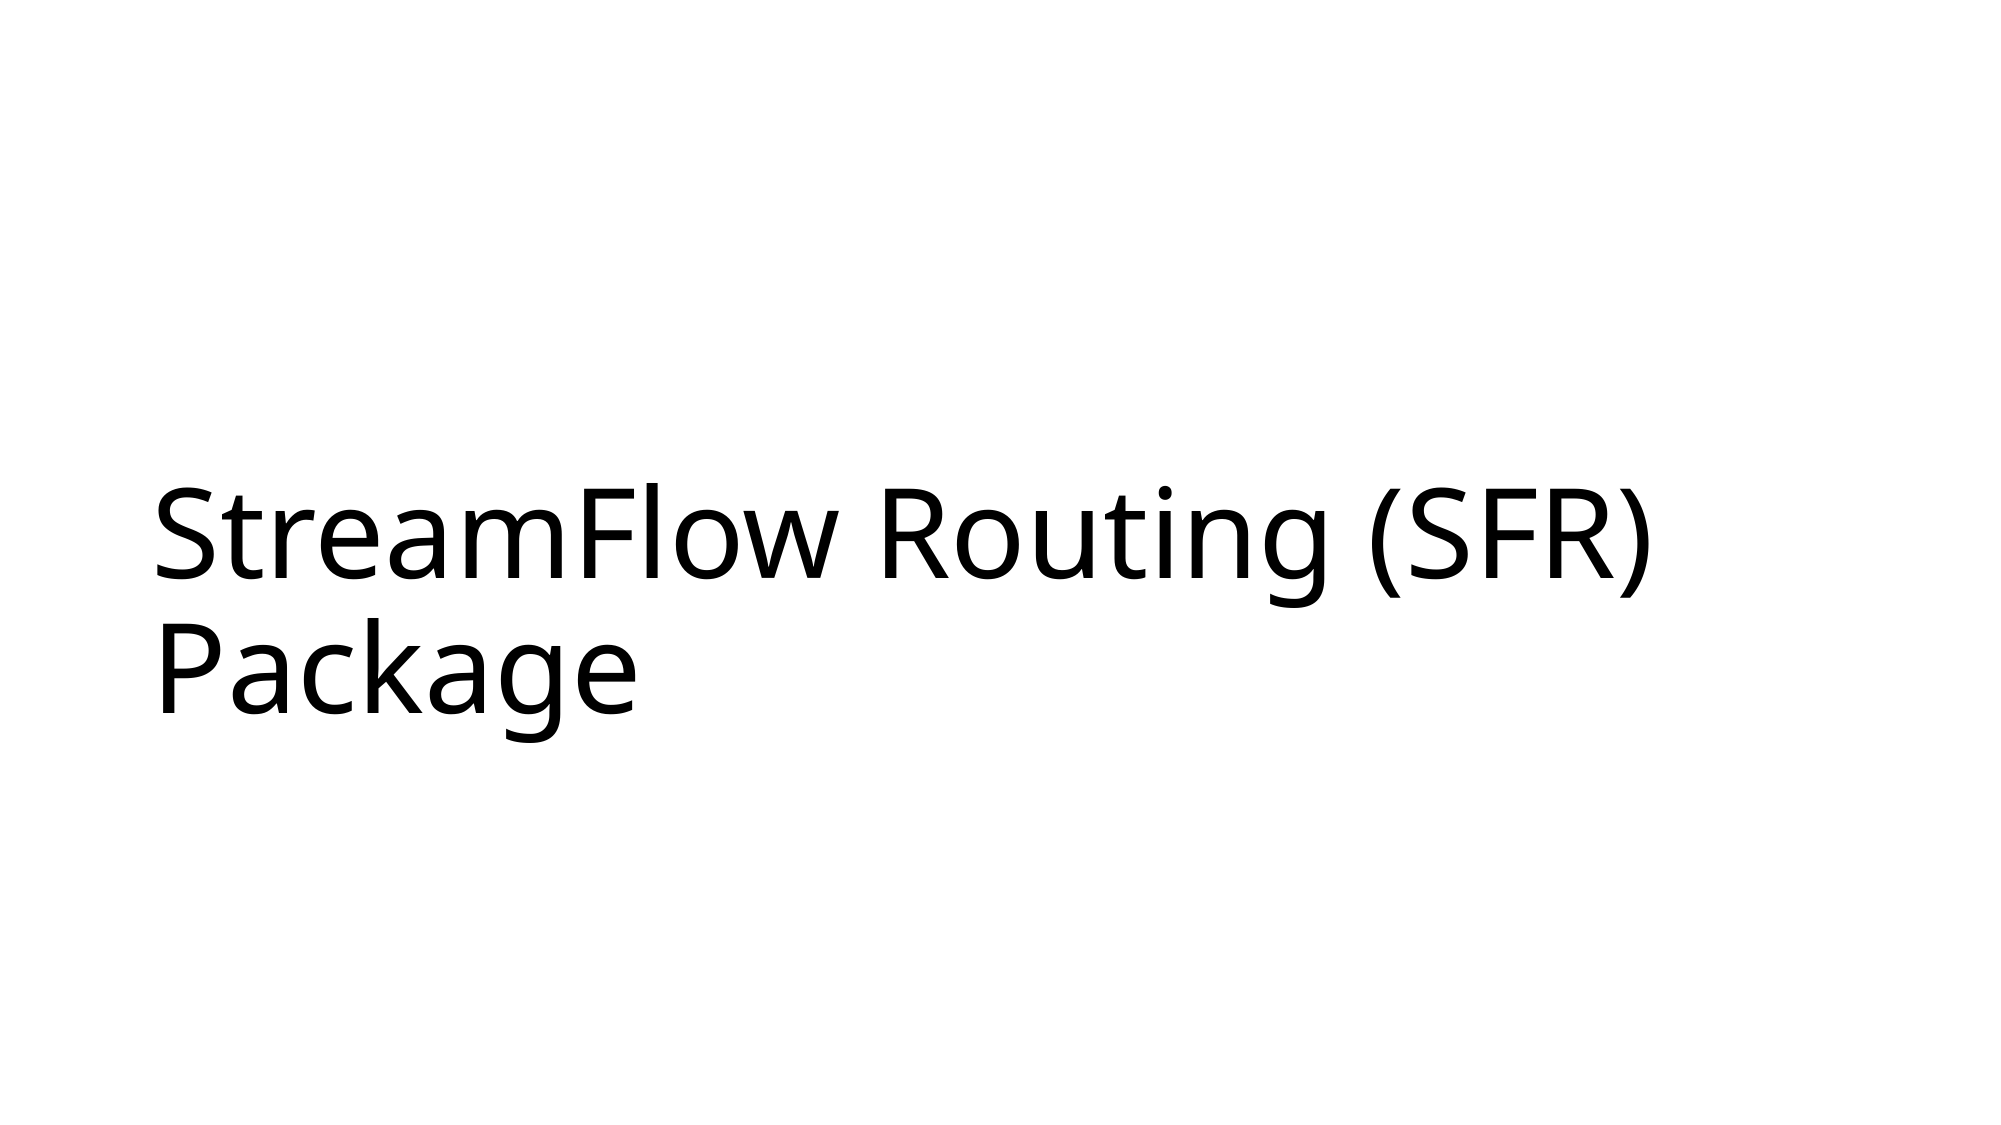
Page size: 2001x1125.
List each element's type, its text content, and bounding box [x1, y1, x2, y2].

title StreamFlow Routing (SFR) Package [136, 280, 1862, 749]
